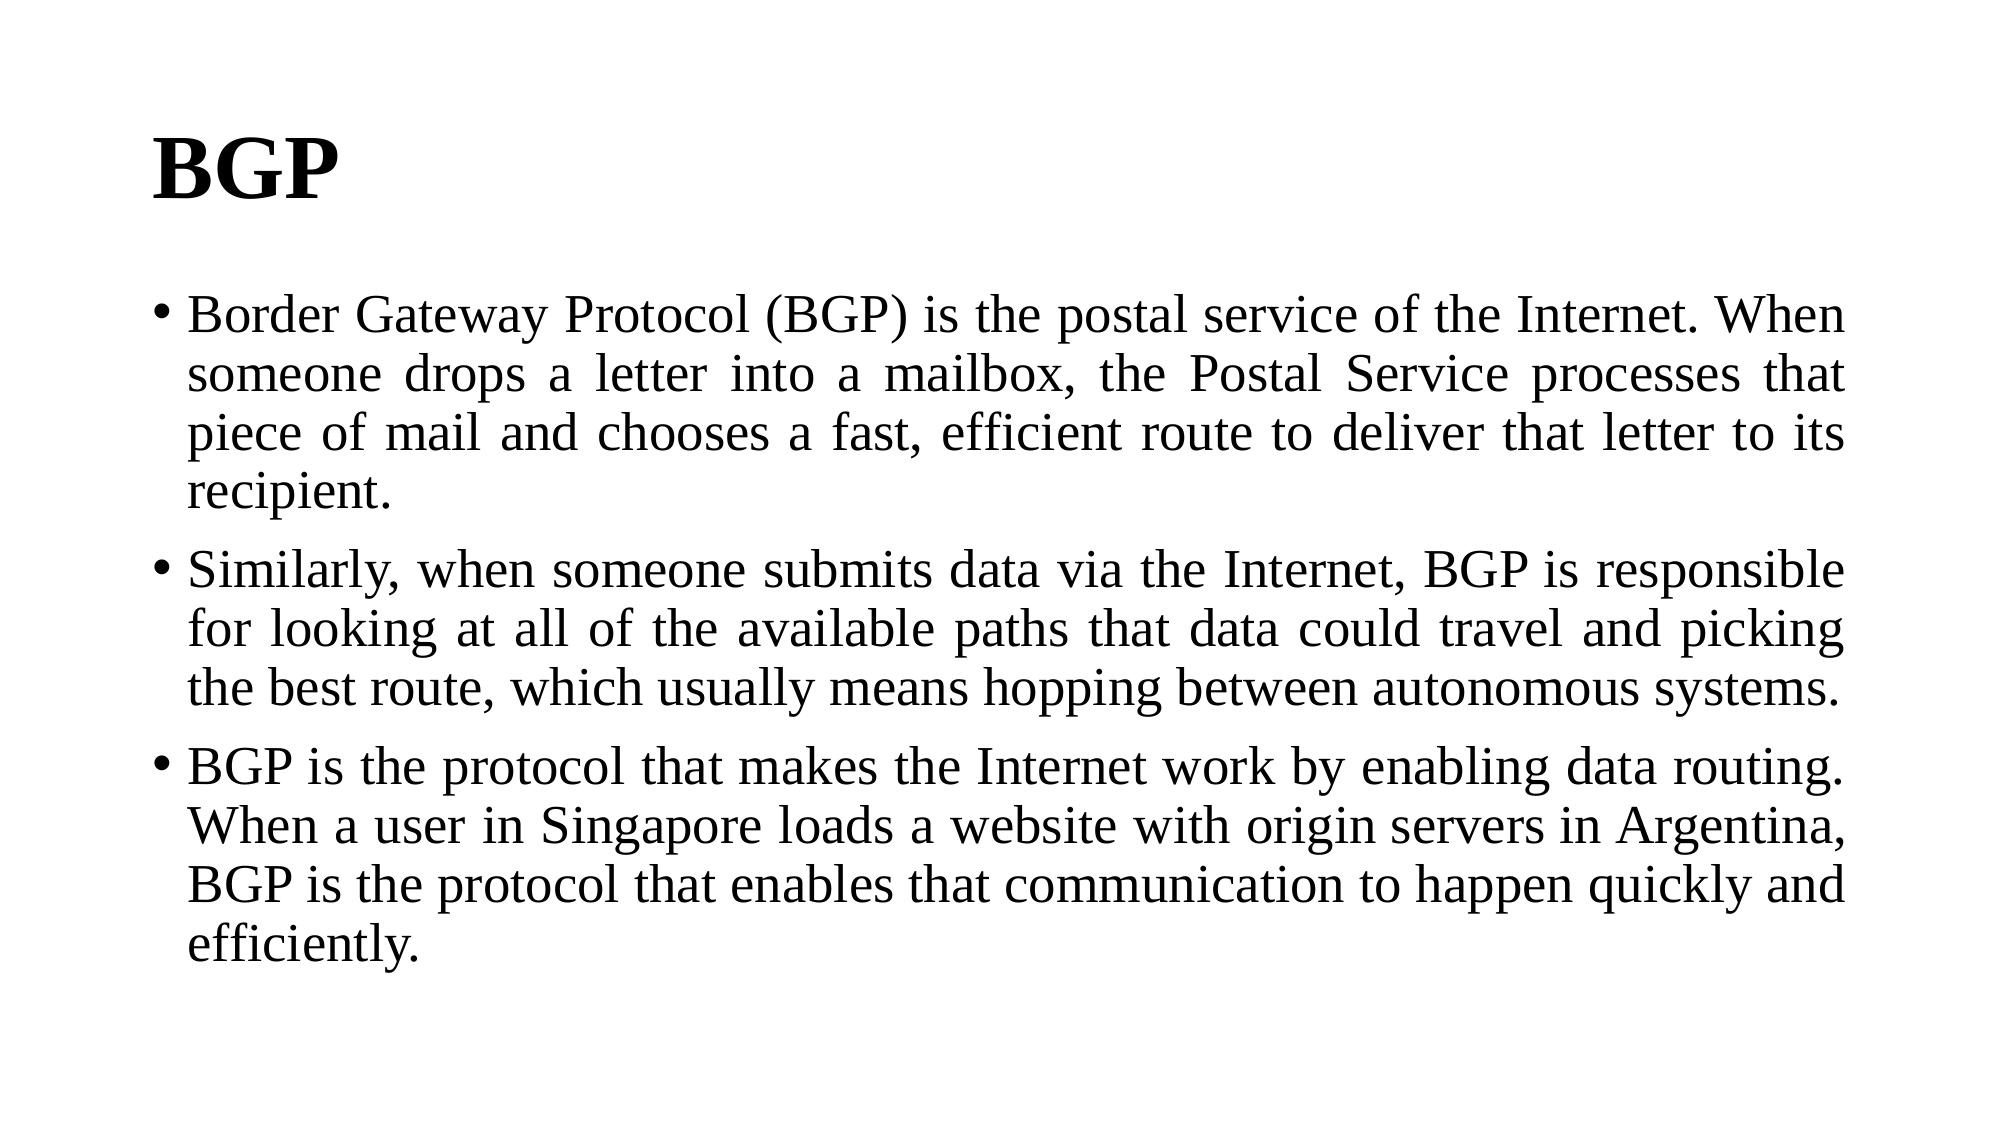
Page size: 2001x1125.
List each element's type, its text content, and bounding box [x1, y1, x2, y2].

title BGP [137, 59, 1863, 277]
list Border Gateway Protocol (BGP) is the postal service of the Internet. When someone drops a letter into a mailbox, the Postal Service processes that piece of mail and chooses a fast, efficient route to deliver that letter to its recipient. Similarly, when someone submits data via the Internet, BGP is responsible for looking at all of the available paths that data could travel and picking the best route, which usually means hopping between autonomous systems. BGP is the protocol that makes the Internet work by enabling data routing. When a user in Singapore loads a website with origin servers in Argentina, BGP is the protocol that enables that communication to happen quickly and efficiently. [137, 277, 1863, 1014]
